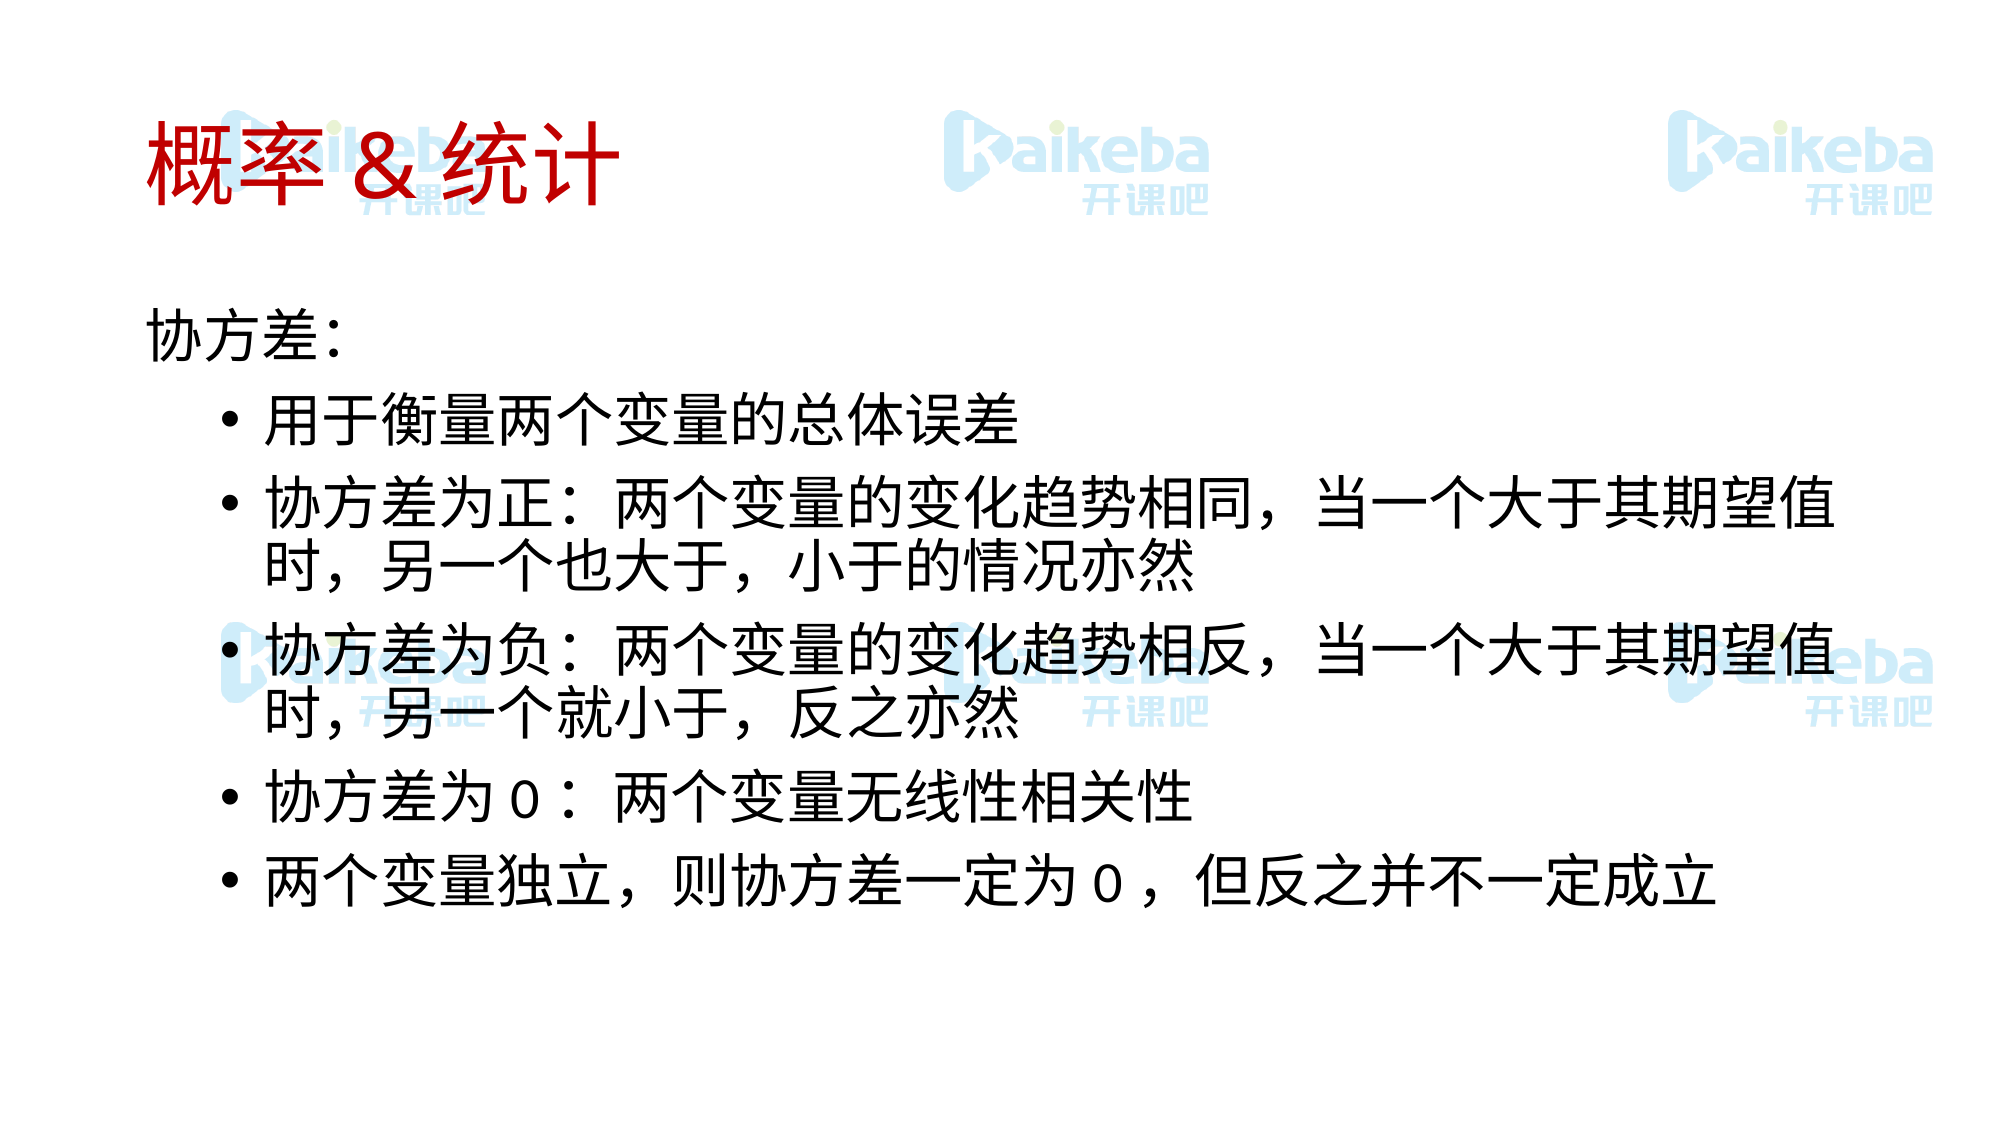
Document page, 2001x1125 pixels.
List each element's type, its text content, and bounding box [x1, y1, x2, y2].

title 概率&统计 [136, 59, 1863, 278]
list 协方差： 用于衡量两个变量的总体误差 协方差为正：两个变量的变化趋势相同，当一个大于其期望值时，另一个也大于，小于的情况亦然 协方差为负：两个变量的变化趋势相反，当一个大于其期望值时，另一个就小于，反之亦然 协方差为0：两个变量无线性相关性 两个变量独立，则协方差一定为0，但反之并不一定成立 [136, 298, 1863, 1102]
